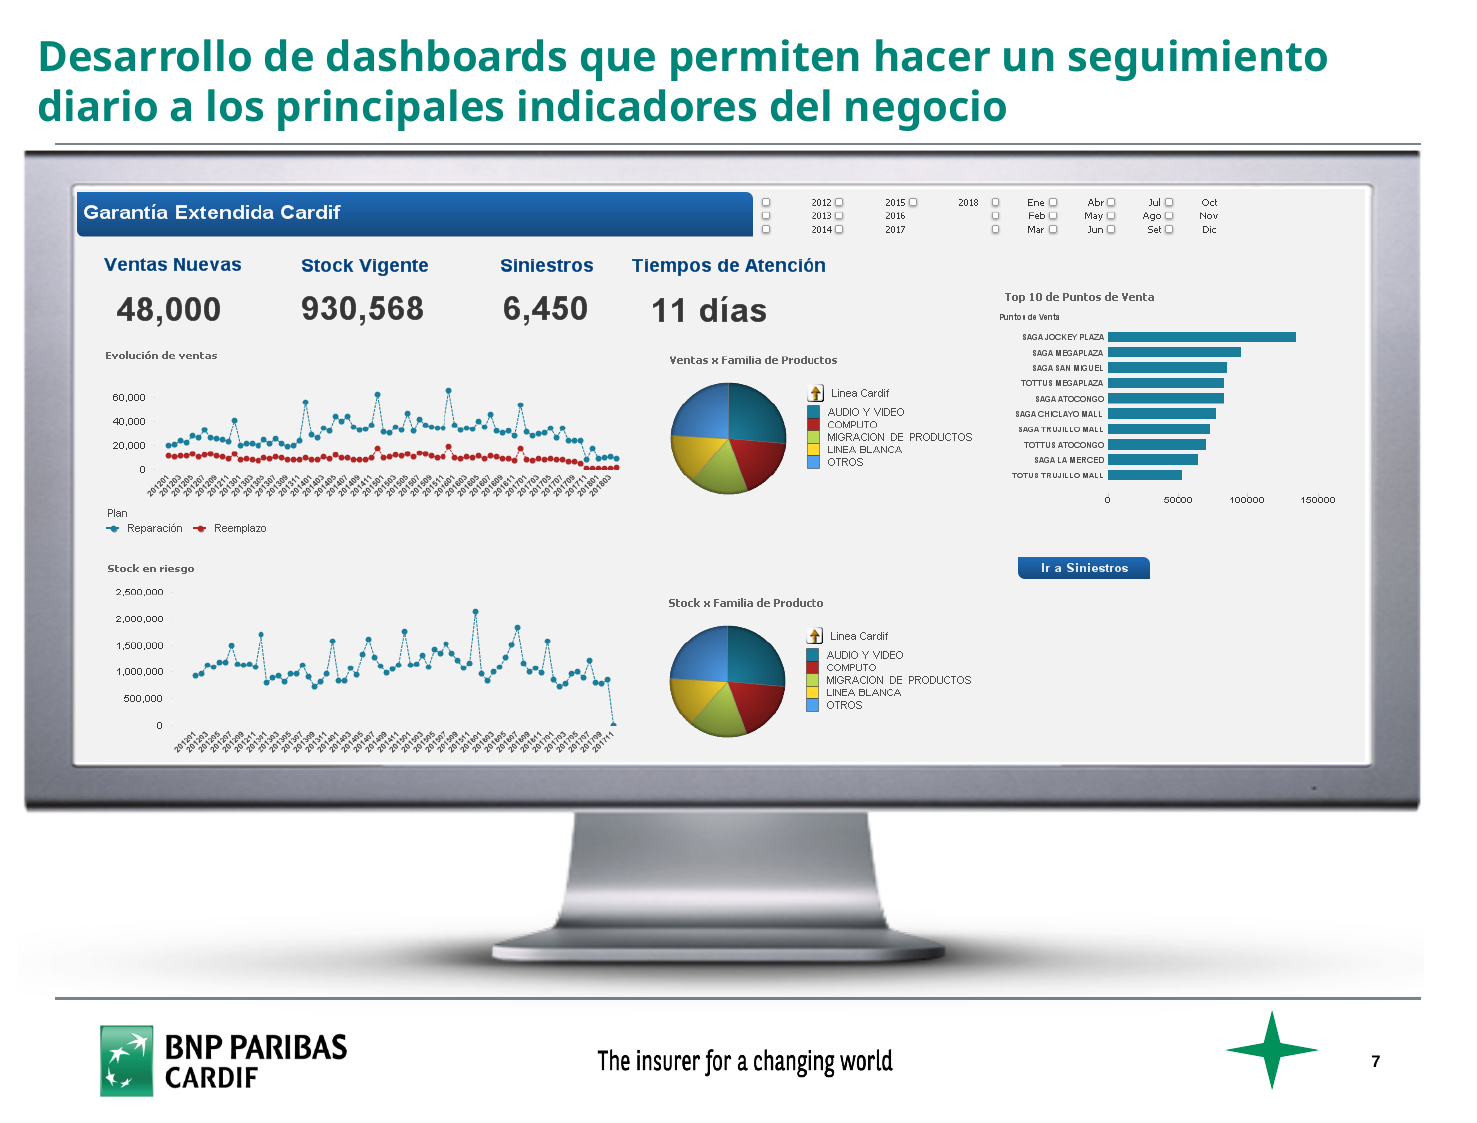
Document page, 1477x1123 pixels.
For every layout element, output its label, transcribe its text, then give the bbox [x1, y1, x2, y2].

text_box [1264, 1070, 1280, 1093]
slide_number 7 [1351, 1070, 1381, 1077]
text_box Desarrollo de dashboards que permiten hacer un seguimiento diario a los principales indicadores del negocio [37, 29, 1459, 152]
picture [17, 147, 1424, 1114]
